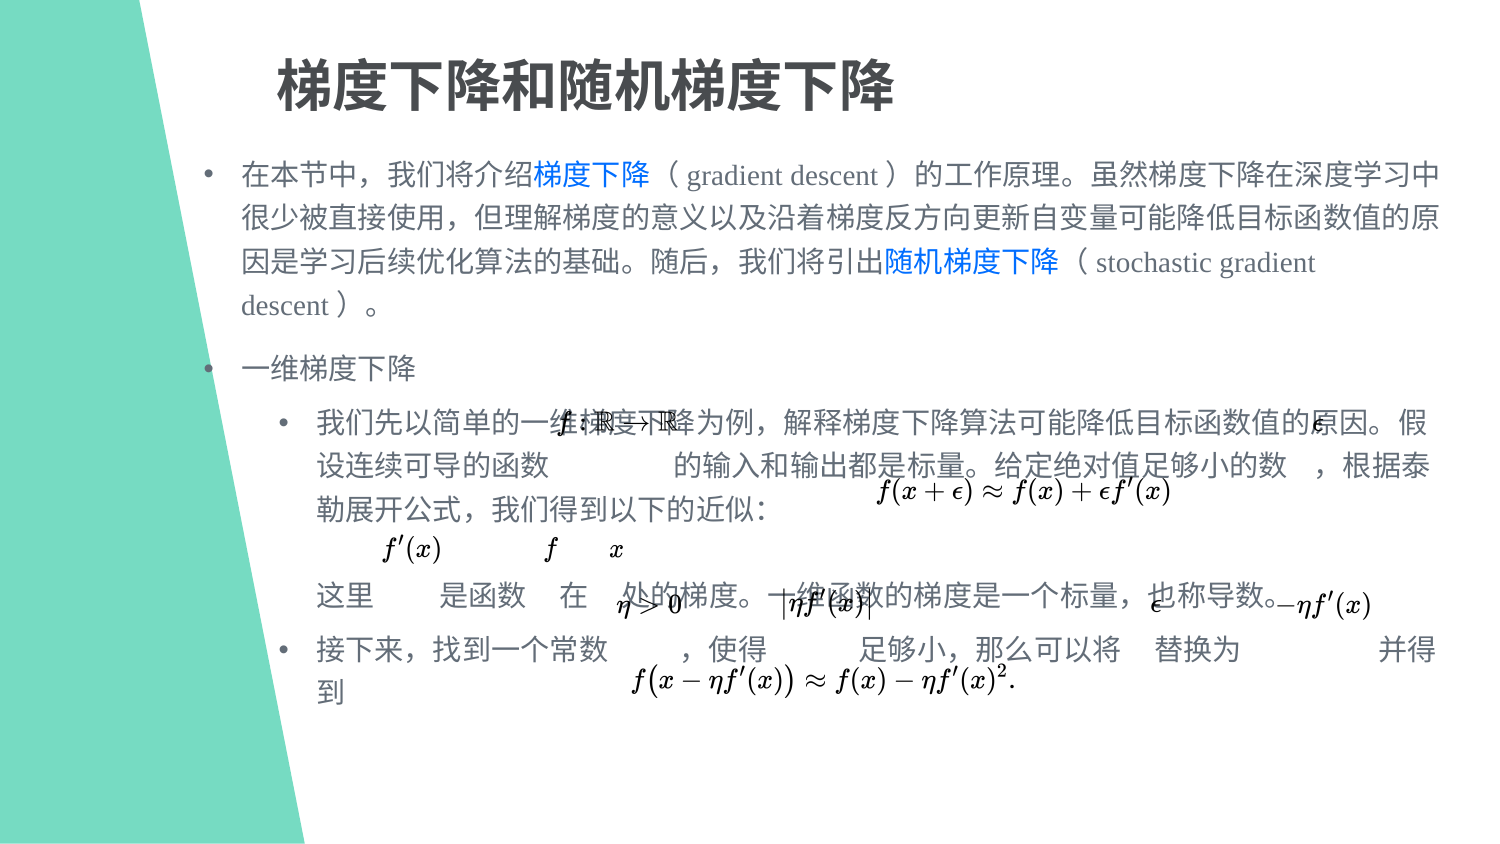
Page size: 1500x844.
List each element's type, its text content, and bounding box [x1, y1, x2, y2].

picture [630, 663, 1016, 698]
picture [381, 532, 442, 564]
picture [1275, 588, 1372, 620]
picture [875, 474, 1172, 506]
picture [1150, 587, 1162, 619]
picture [543, 532, 558, 564]
picture [556, 406, 678, 438]
picture [1312, 406, 1324, 438]
picture [616, 588, 682, 620]
text_box [0, 0, 305, 844]
picture [609, 532, 624, 564]
text_box 梯度下降和随机梯度下降 [261, 50, 1069, 123]
picture [779, 586, 874, 620]
text_box 在本节中，我们将介绍梯度下降（gradient descent）的工作原理。虽然梯度下降在深度学习中很少被直接使用，但理解梯度的意义以及沿着梯度反方向更新自变量可能降低目标函数值的原因是学习后续优化算法的基础。随后，我们将引出随机梯度下降（stochastic gradient descent）。 一维梯度下降 我们先以简单的一维梯度下降为例，解释梯度下降算法可能降低目标函数值的原因。假设连续可导的函数 的输入和输出都是标量。给定绝对值足够小的数 ，根据泰勒展开公式，我们得到以下的近似： 这里 是函数 在 处的梯度。一维函数的梯度是一个标量，也称导数。 接下来，找到一个常数 ，使得 足够小，那么可以将 替换为 并得到 [188, 140, 1457, 808]
